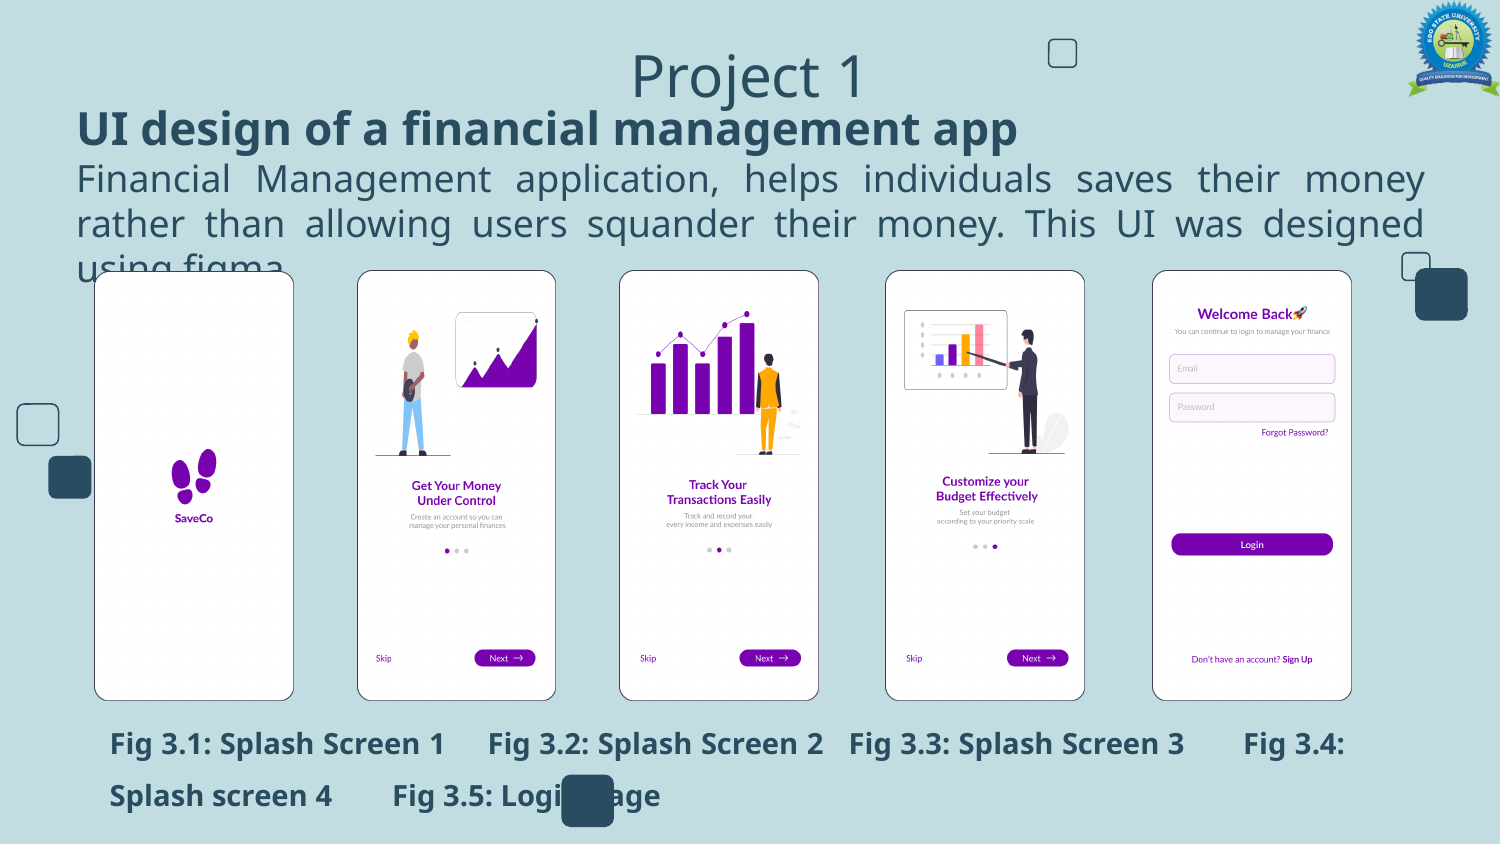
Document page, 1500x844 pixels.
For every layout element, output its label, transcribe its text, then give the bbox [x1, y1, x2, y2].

picture [356, 270, 557, 701]
picture [885, 270, 1086, 701]
picture [618, 270, 819, 701]
picture [1152, 270, 1352, 701]
title Project 1 [116, 24, 1383, 92]
picture [94, 271, 295, 702]
text_box Fig 3.1: Splash Screen 1 Fig 3.2: Splash Screen 2 Fig 3.3: Splash Screen 3 Fig 3.4: Splash screen 4 Fig 3.5: Login Page [94, 700, 1361, 844]
text_box UI design of a financial management app Financial Management application, helps individuals saves their money rather than allowing users squander their money. This UI was designed using figma. [61, 92, 1441, 297]
picture [1402, 0, 1500, 98]
